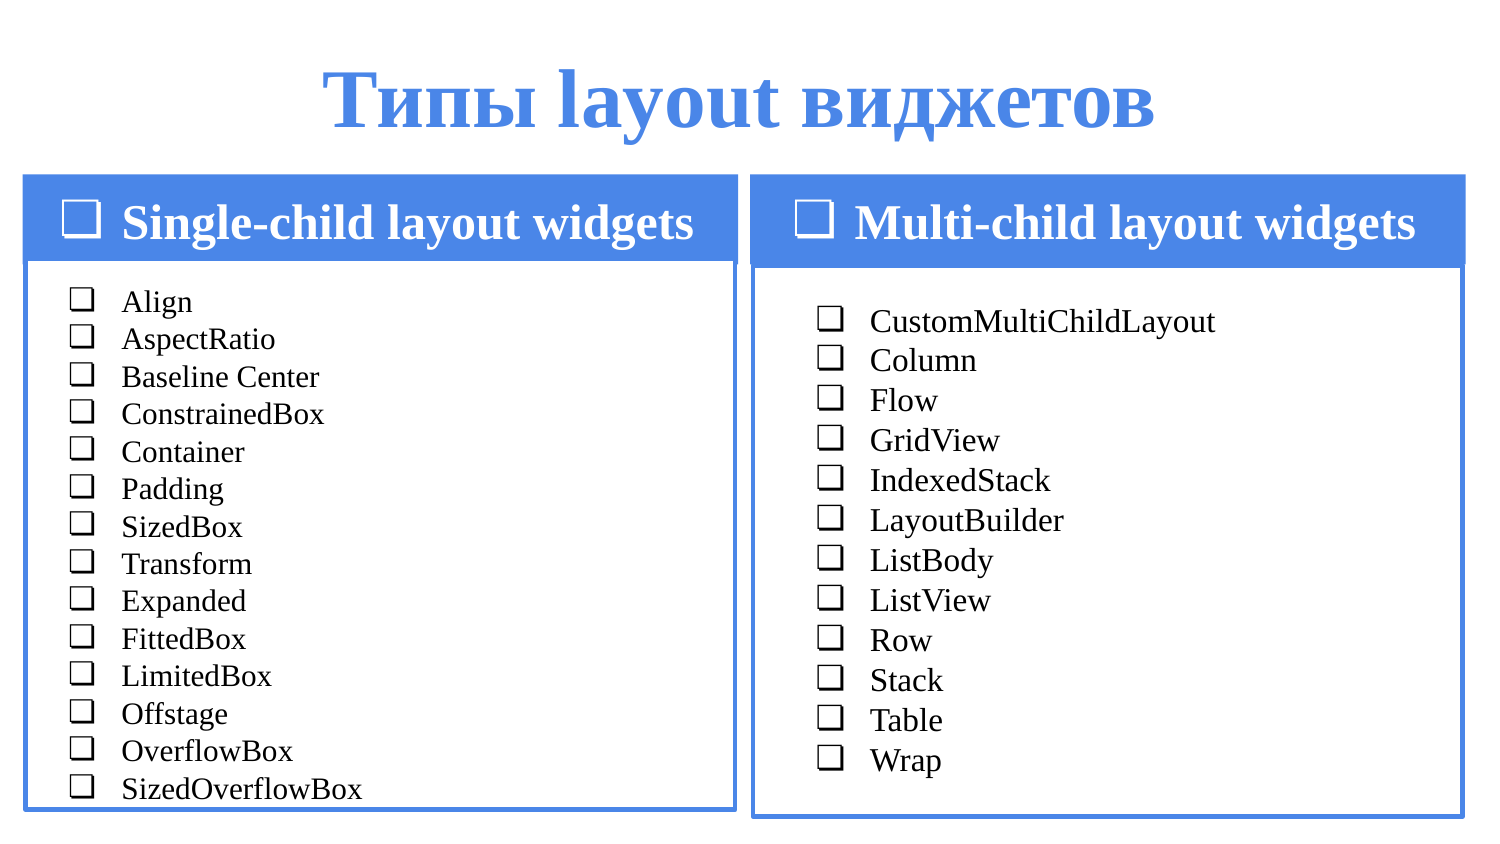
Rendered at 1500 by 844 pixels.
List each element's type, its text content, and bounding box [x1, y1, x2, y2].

title Типы layout виджетов [51, 28, 1449, 167]
text_box [753, 265, 1463, 817]
text_box Align AspectRatio Baseline Center ConstrainedBox Container Padding SizedBox Transform Expanded FittedBox LimitedBox Offstage OverflowBox SizedOverflowBox [31, 266, 696, 821]
text_box Multi-child layout widgetss [750, 174, 1466, 265]
text_box CustomMultiChildLayout Column Flow GridView IndexedStack LayoutBuilder ListBody ListView Row Stack Table Wrap [779, 283, 1285, 793]
text_box [25, 258, 736, 810]
text_box Single-child layout widgetss [22, 174, 739, 265]
